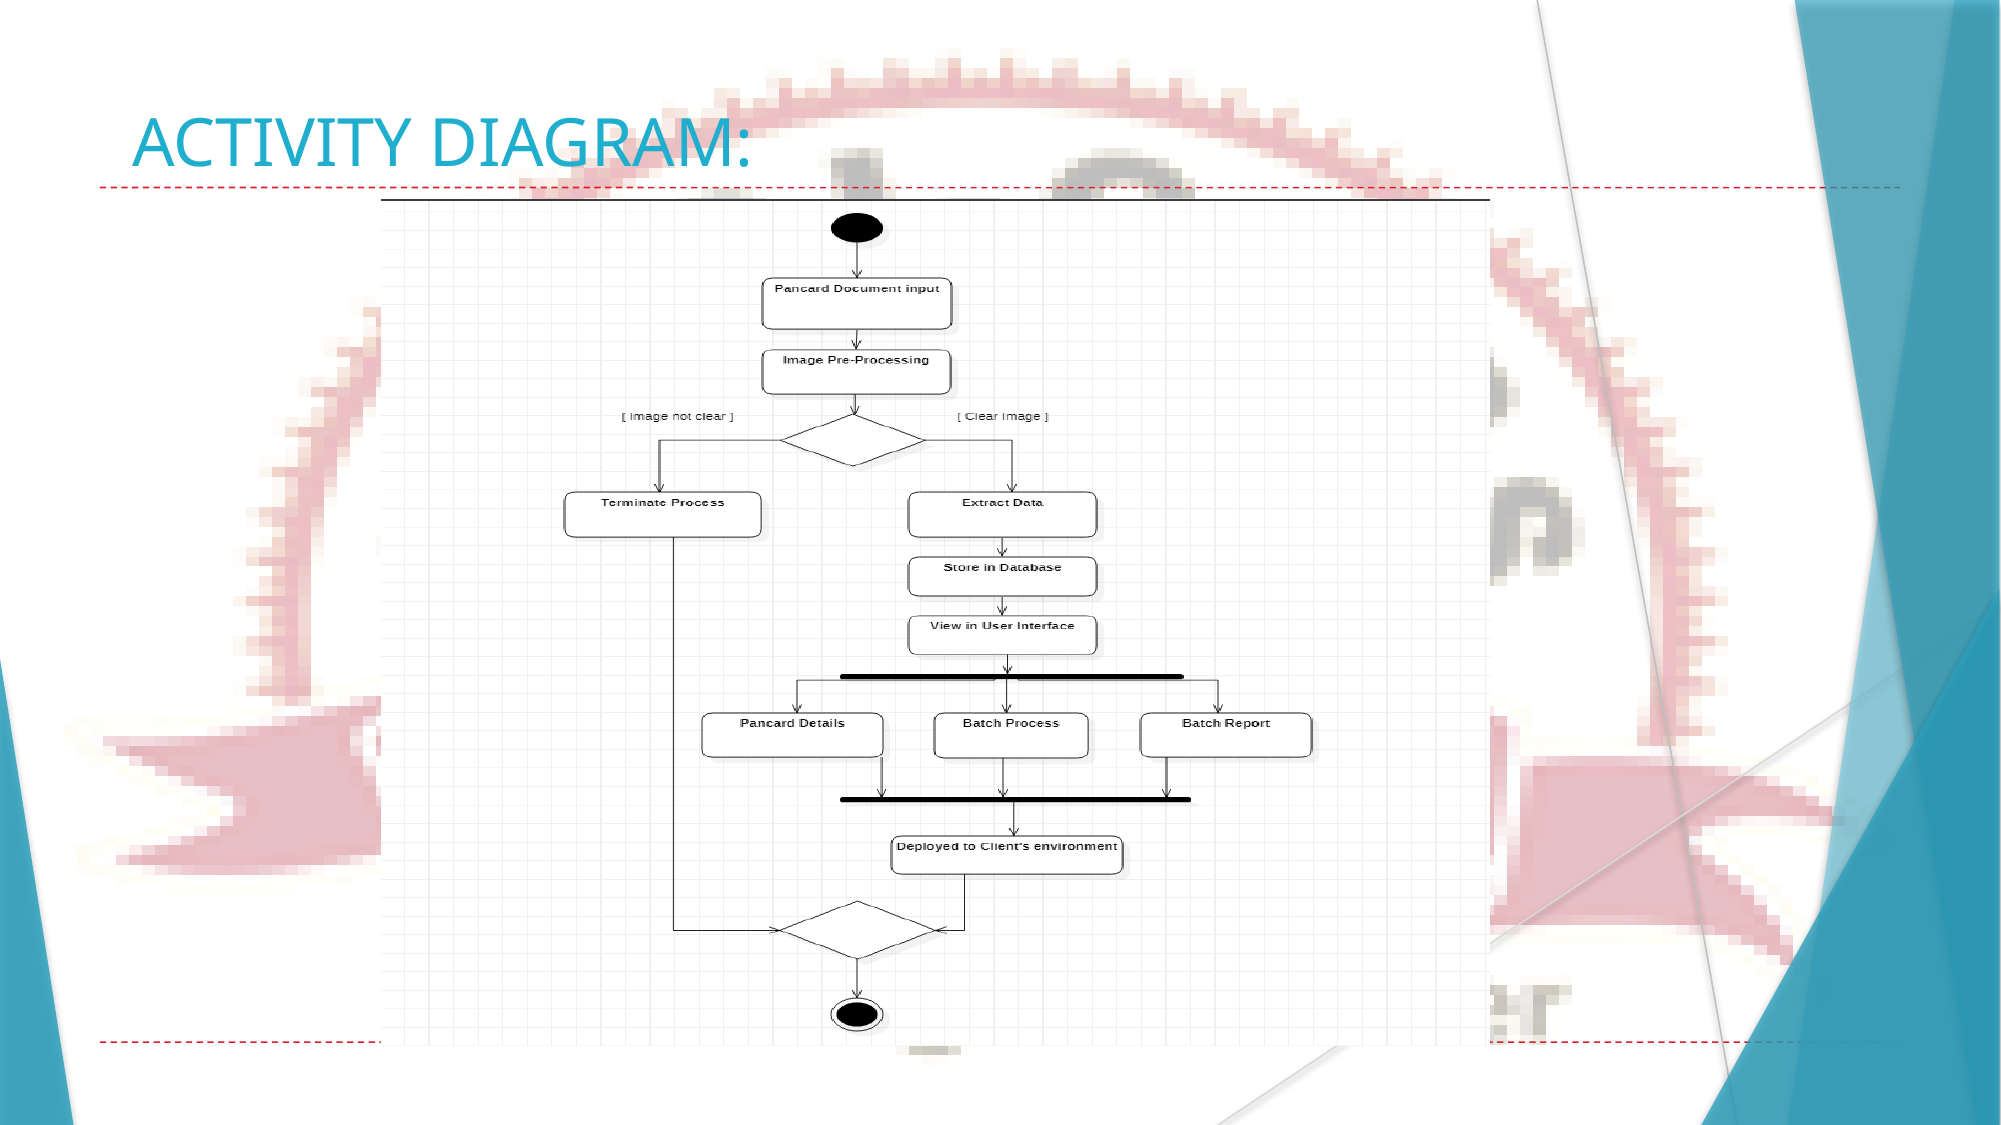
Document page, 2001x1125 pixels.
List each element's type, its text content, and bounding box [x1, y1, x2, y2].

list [380, 199, 1490, 1047]
title ACTIVITY DIAGRAM: [99, 24, 1900, 188]
